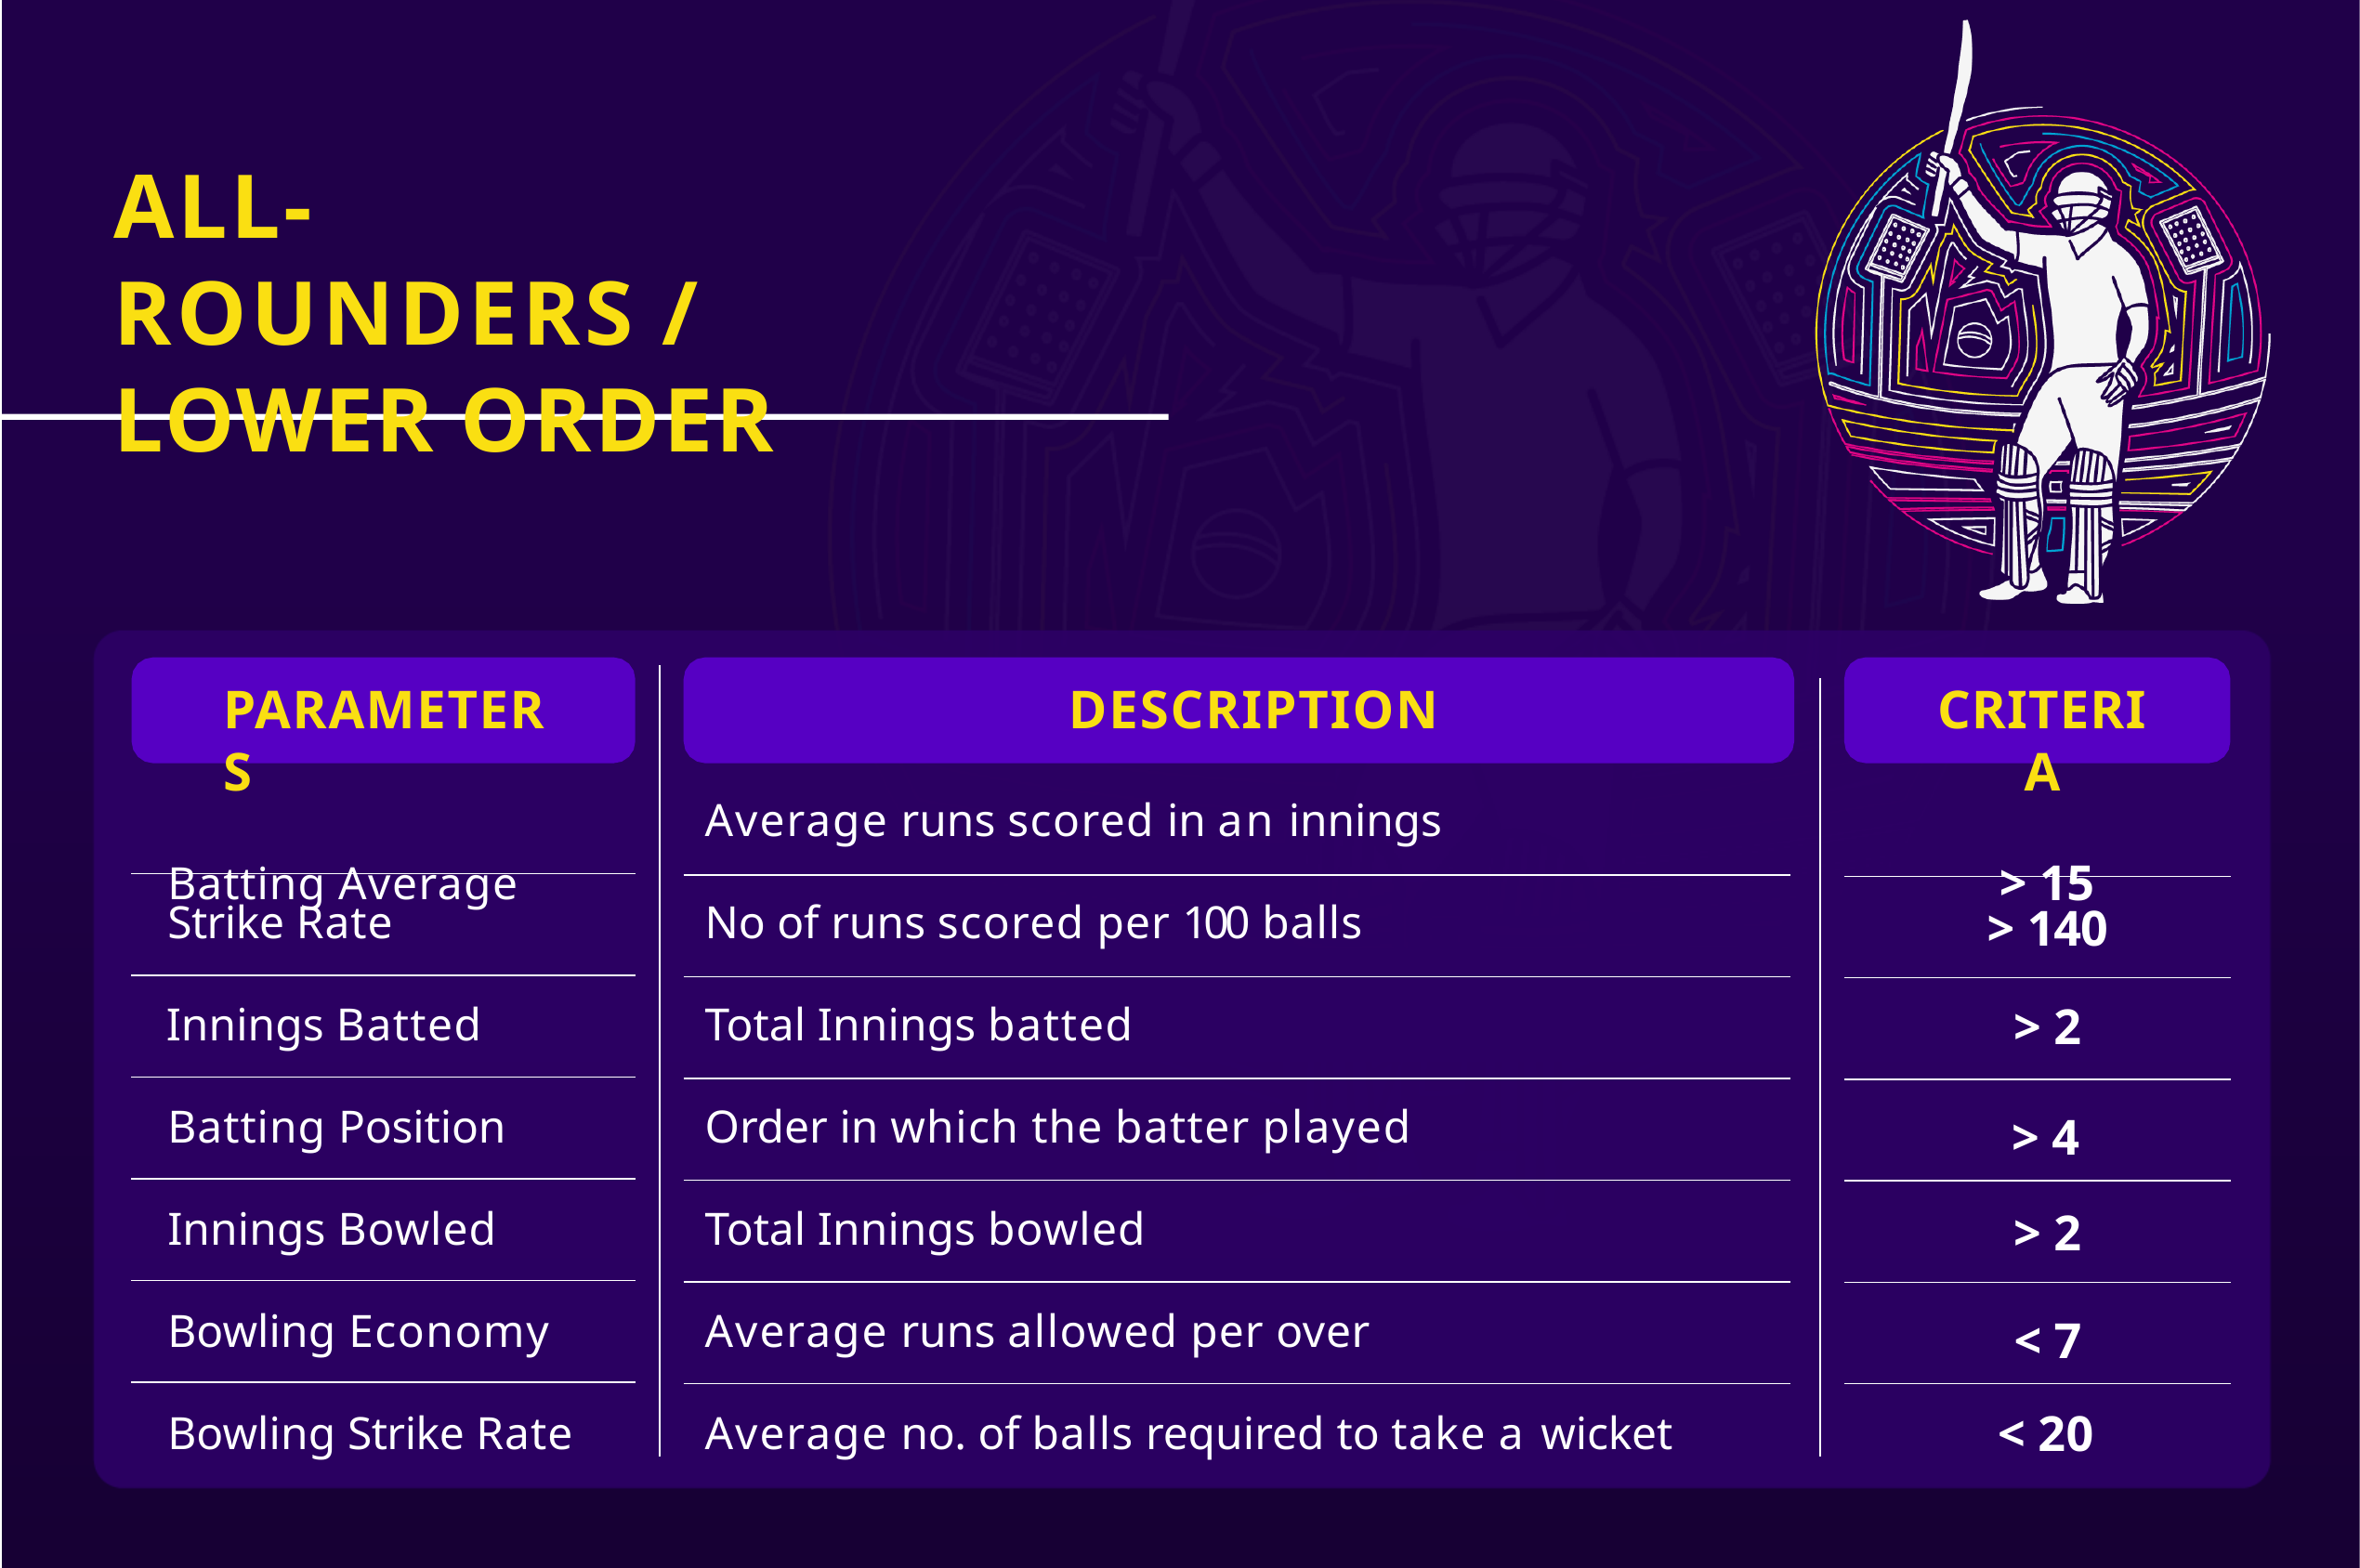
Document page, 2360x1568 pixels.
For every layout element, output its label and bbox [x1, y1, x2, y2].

text_box [0, 0, 2360, 1567]
